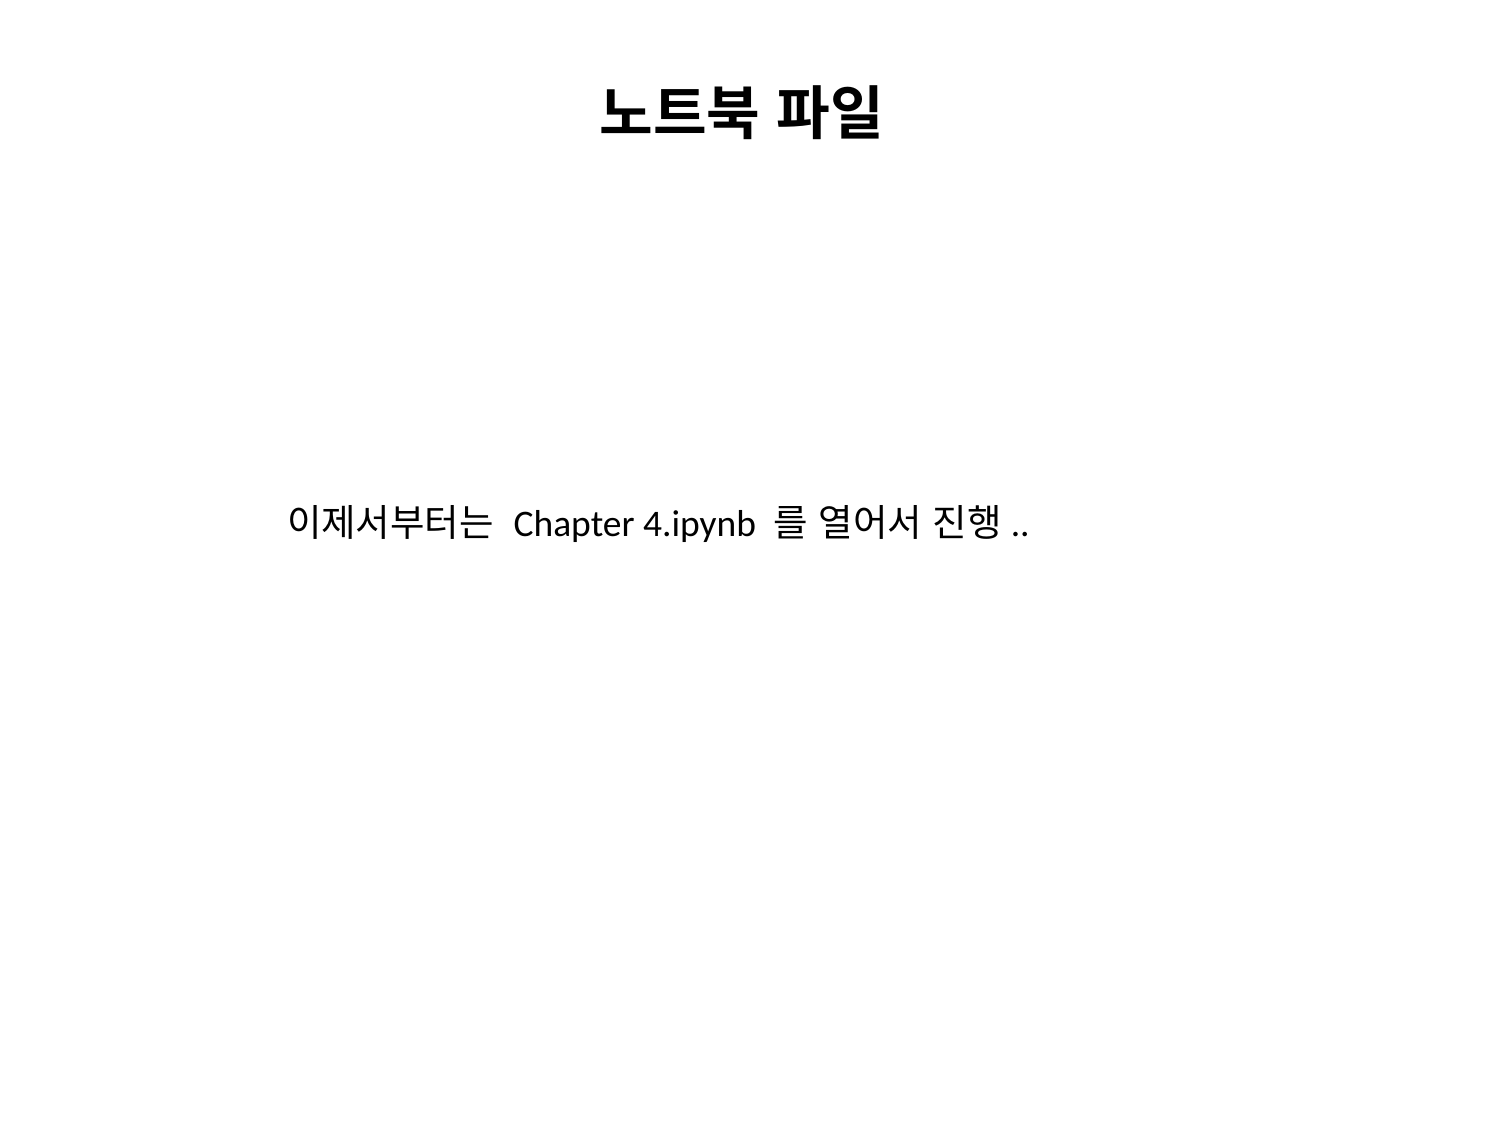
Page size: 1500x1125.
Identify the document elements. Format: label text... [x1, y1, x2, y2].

text_box 이제서부터는 Chapter 4.ipynb 를 열어서 진행.. [272, 491, 1045, 552]
text_box 노트북 파일 [585, 68, 915, 154]
